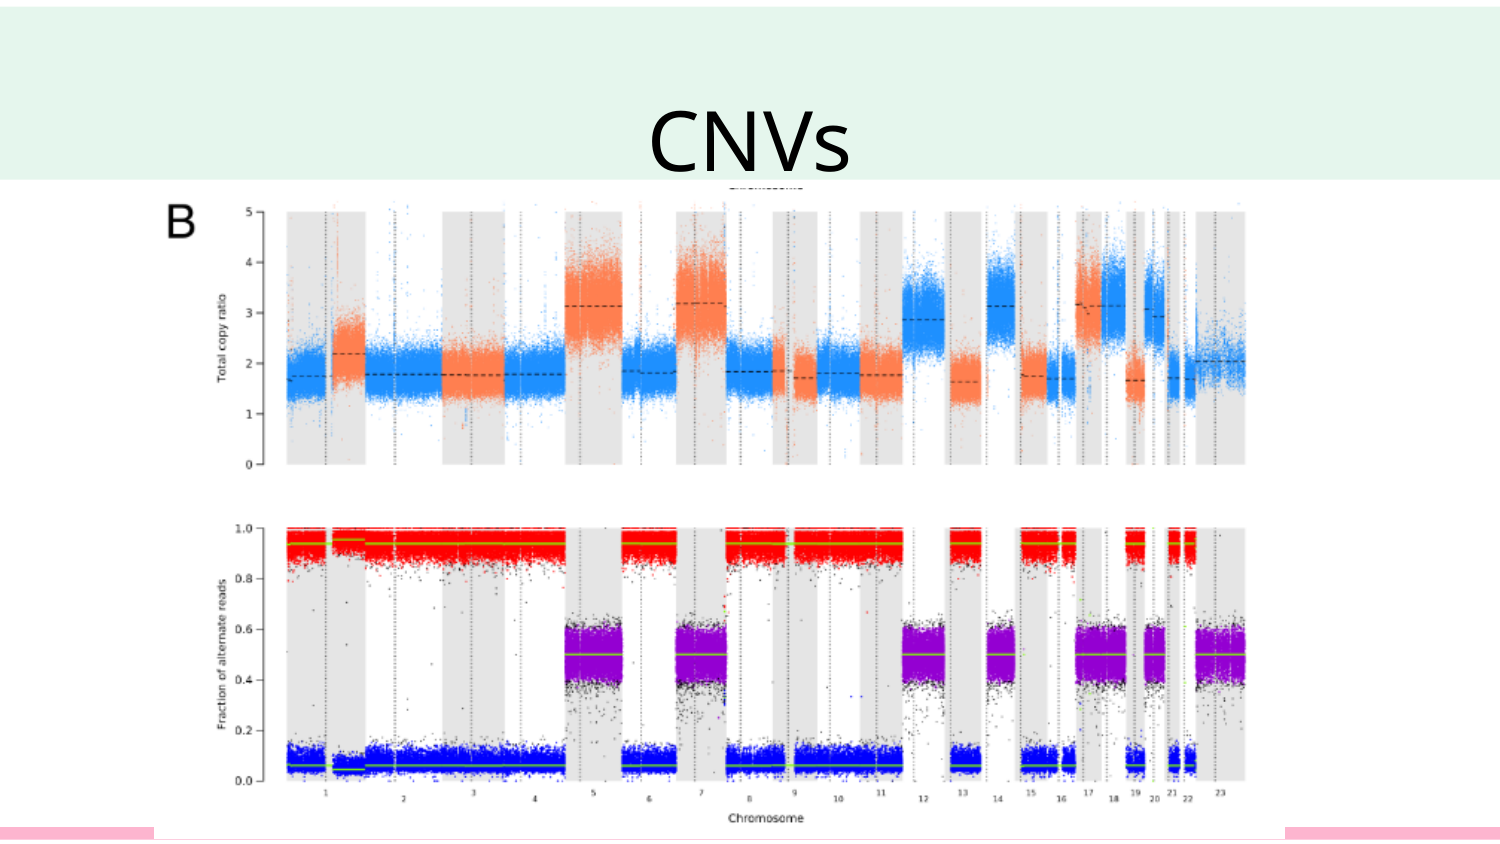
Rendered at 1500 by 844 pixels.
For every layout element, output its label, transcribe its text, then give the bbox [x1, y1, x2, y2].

title CNVs [51, 72, 1449, 167]
picture [154, 188, 1286, 840]
